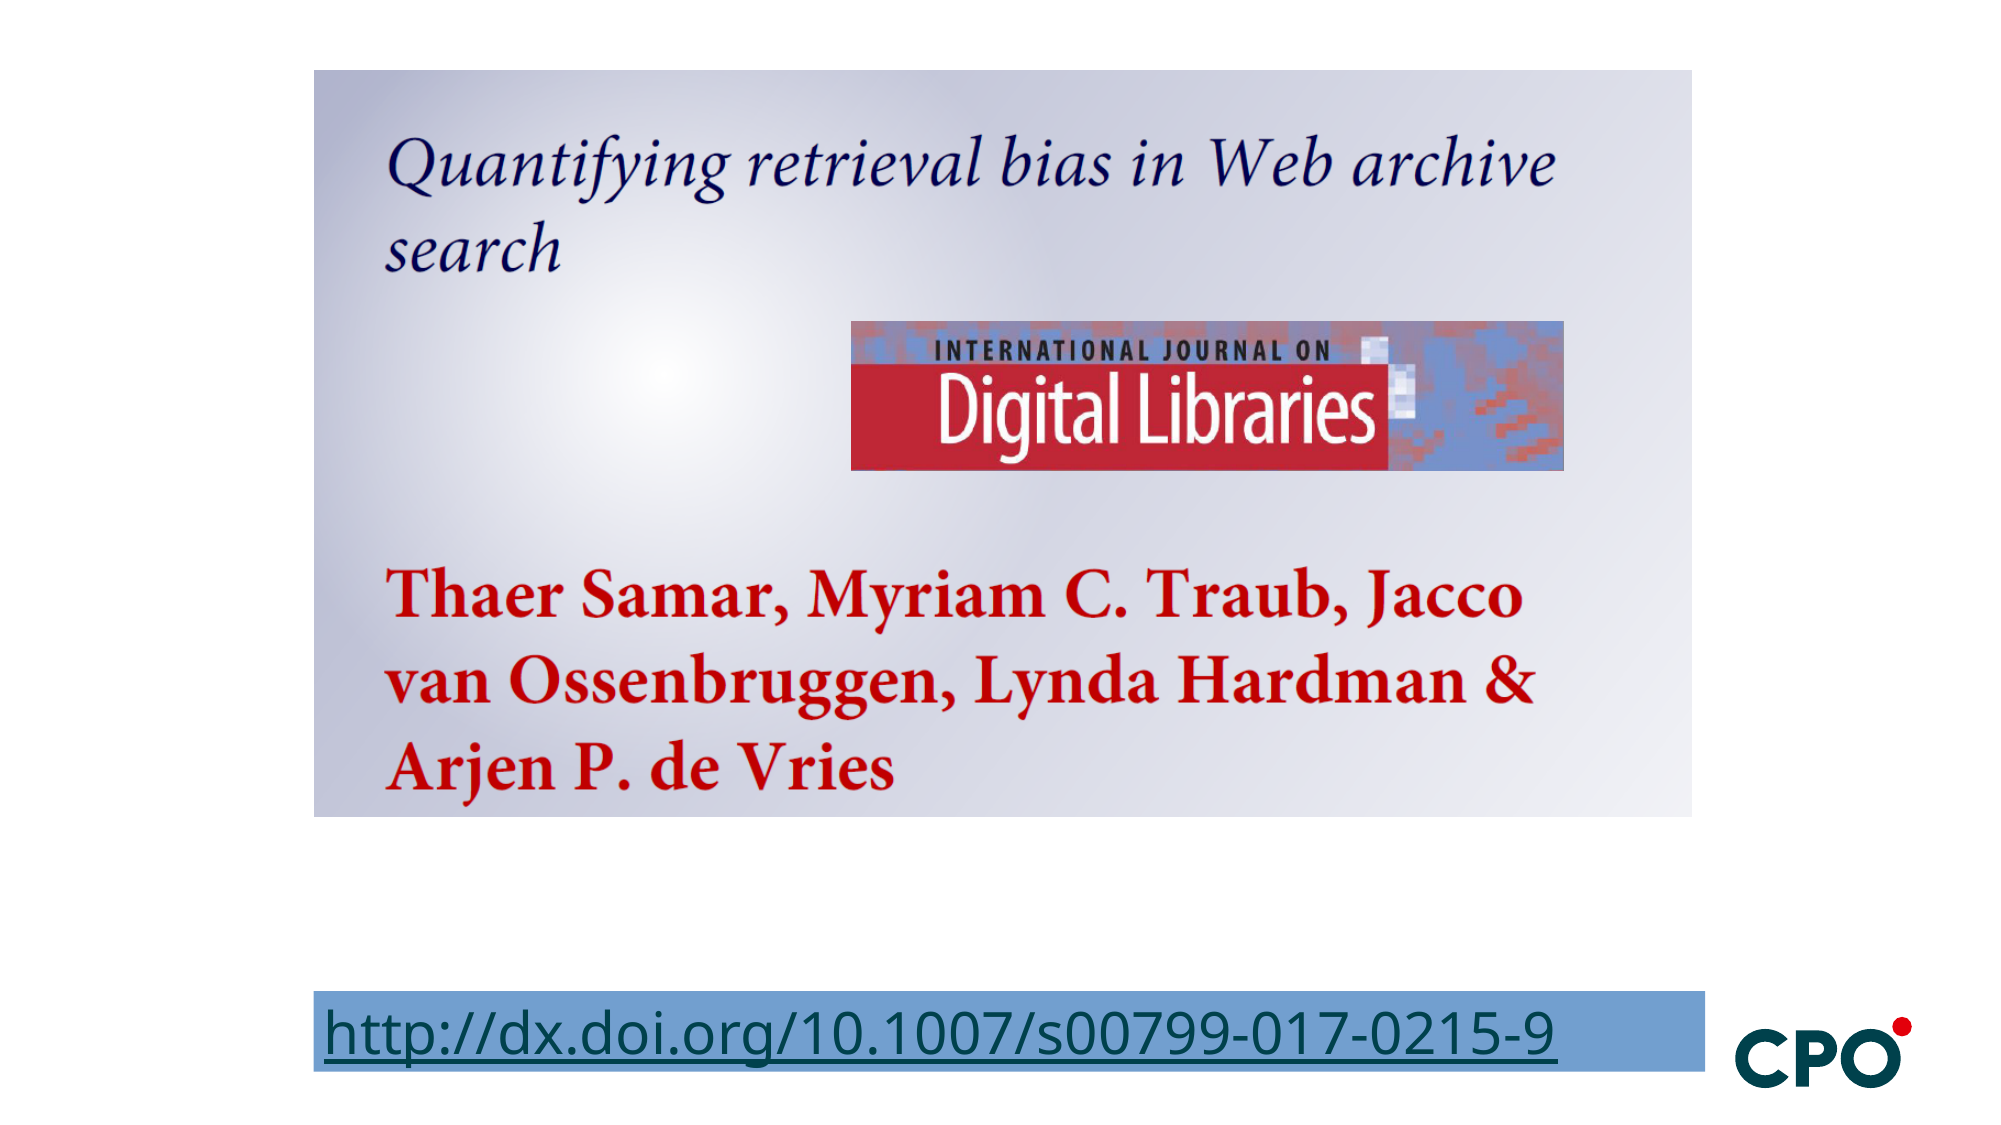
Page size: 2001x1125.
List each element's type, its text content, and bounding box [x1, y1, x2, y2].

picture [314, 70, 1692, 817]
text_box http://dx.doi.org/10.1007/s00799-017-0215-9 [313, 991, 1706, 1072]
